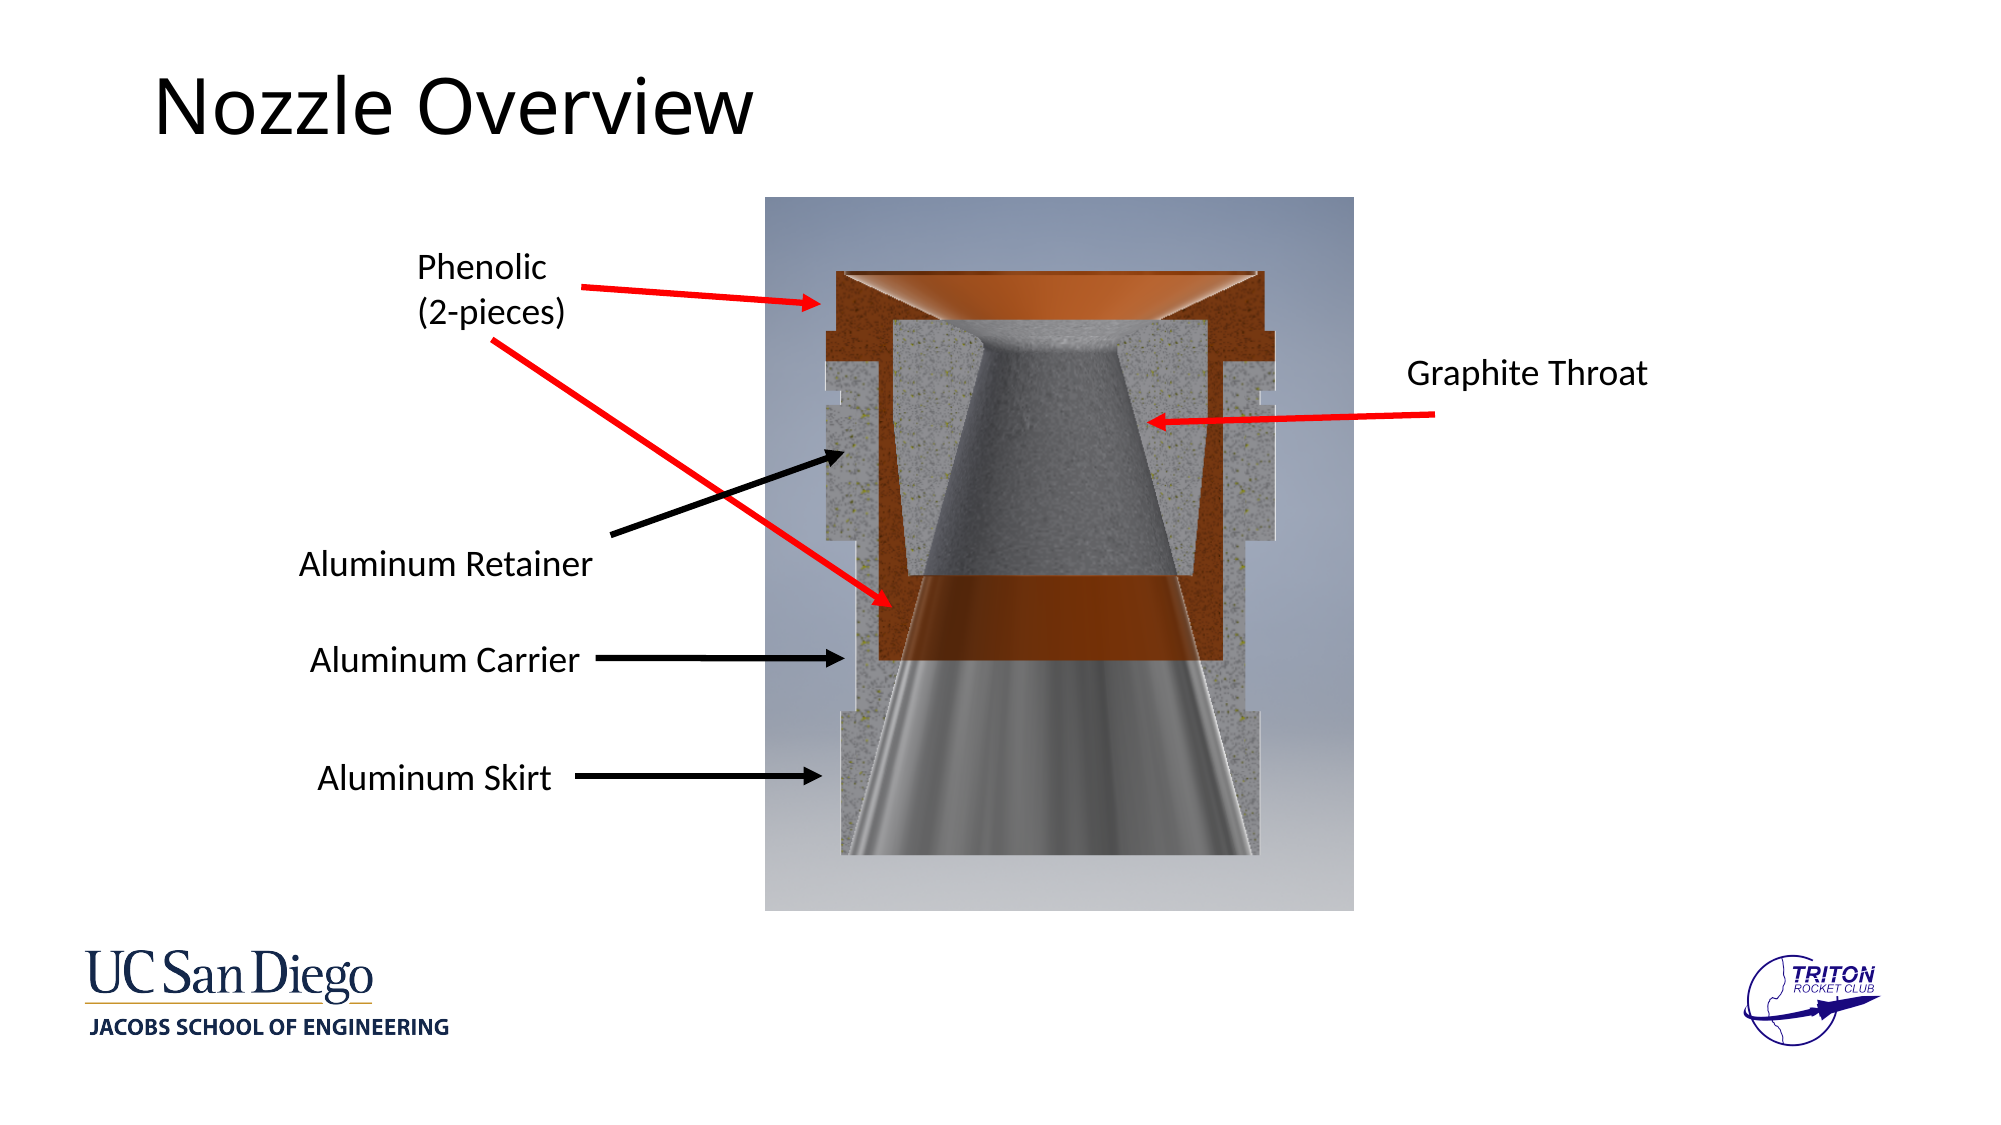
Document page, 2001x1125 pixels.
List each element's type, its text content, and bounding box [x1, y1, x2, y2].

text_box Graphite Throat [1392, 340, 1664, 401]
title Nozzle Overview [137, 59, 1863, 159]
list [765, 197, 1354, 911]
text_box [491, 340, 893, 608]
text_box Aluminum Retainer [284, 531, 491, 591]
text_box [610, 451, 845, 536]
picture [1740, 928, 1885, 1073]
text_box Phenolic (2-pieces) [402, 234, 582, 340]
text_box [1146, 414, 1435, 423]
text_box Aluminum Carrier [295, 628, 596, 688]
text_box Aluminum Skirt [302, 745, 568, 806]
picture [84, 949, 449, 1036]
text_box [582, 287, 822, 305]
